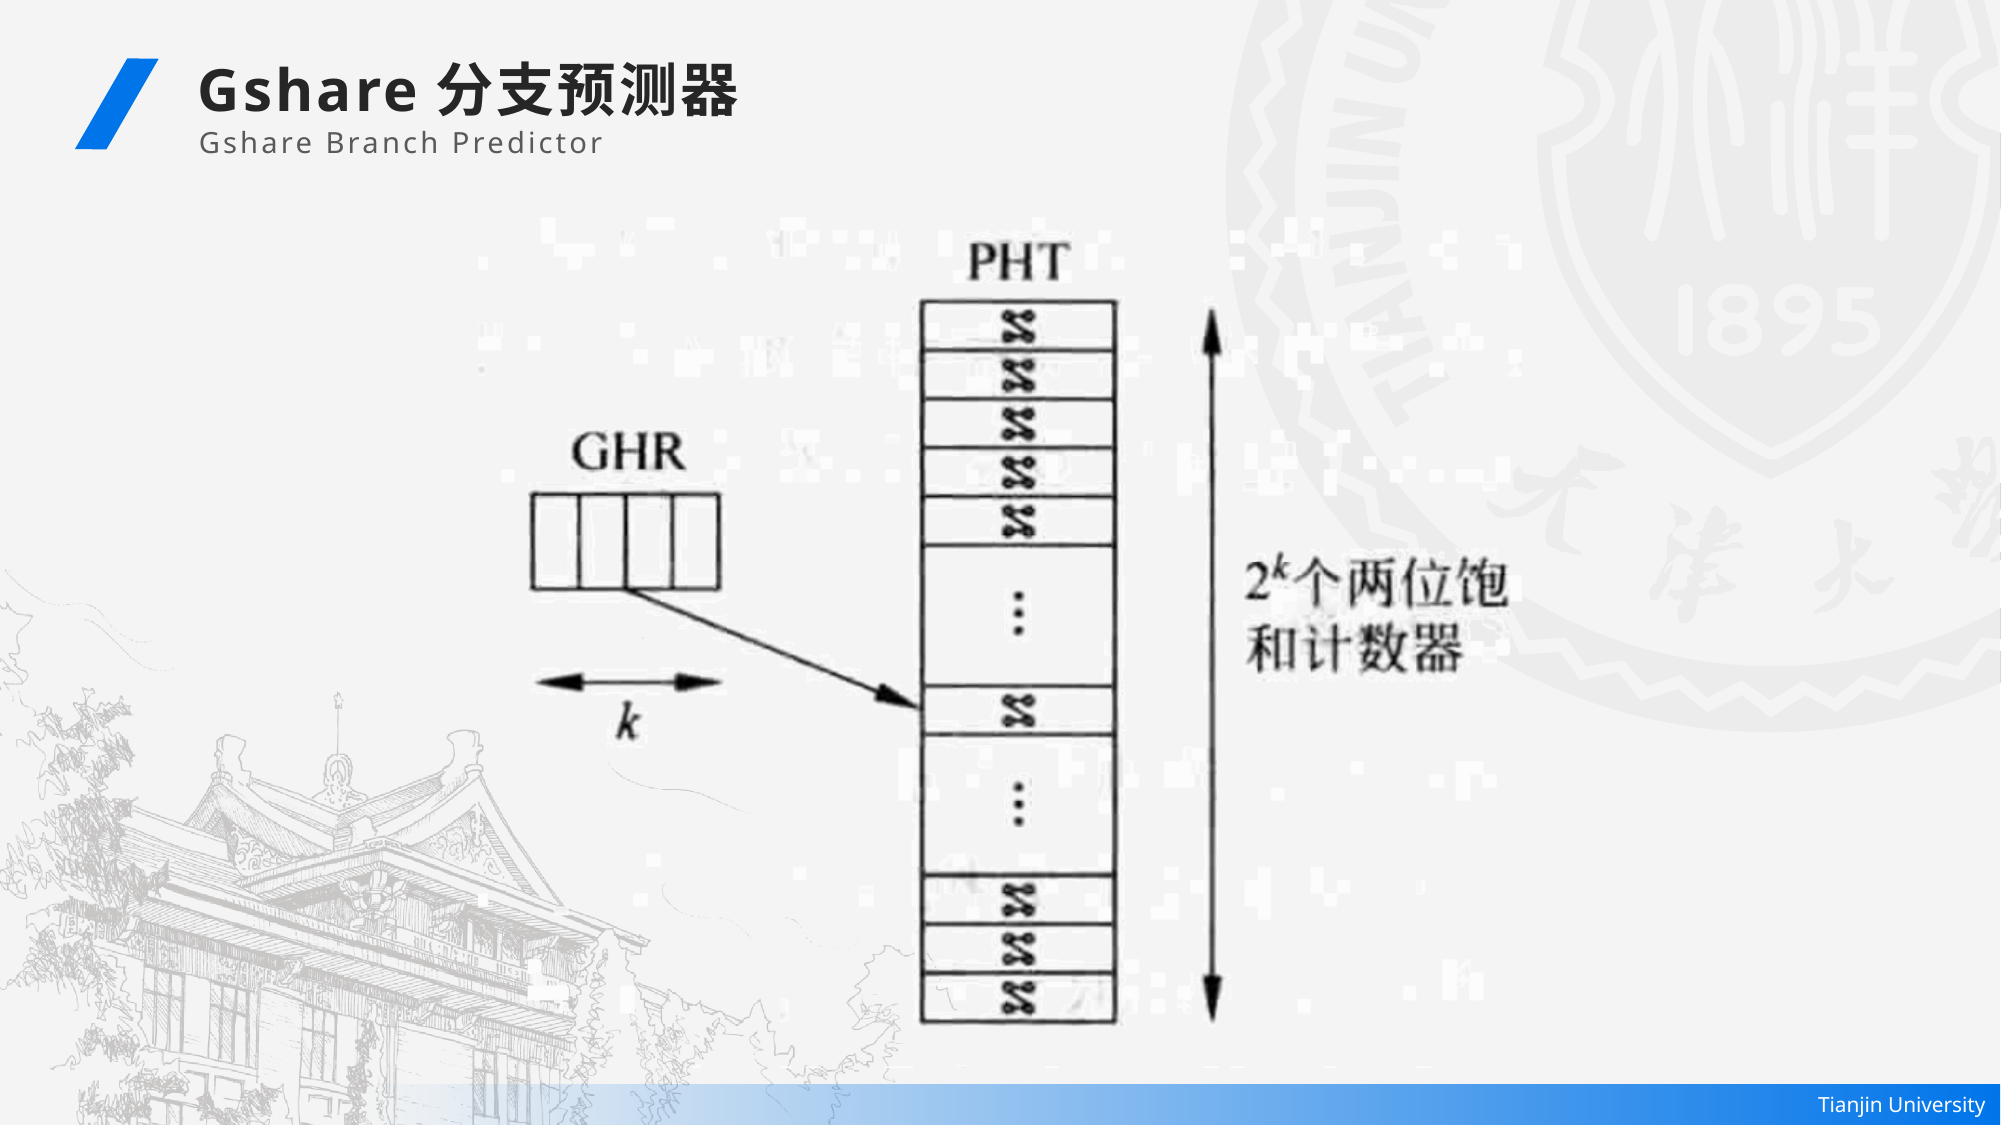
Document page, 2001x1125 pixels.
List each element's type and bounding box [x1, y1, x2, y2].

text_box [98, 45, 741, 168]
picture [478, 210, 1522, 1068]
text_box [74, 109, 98, 150]
